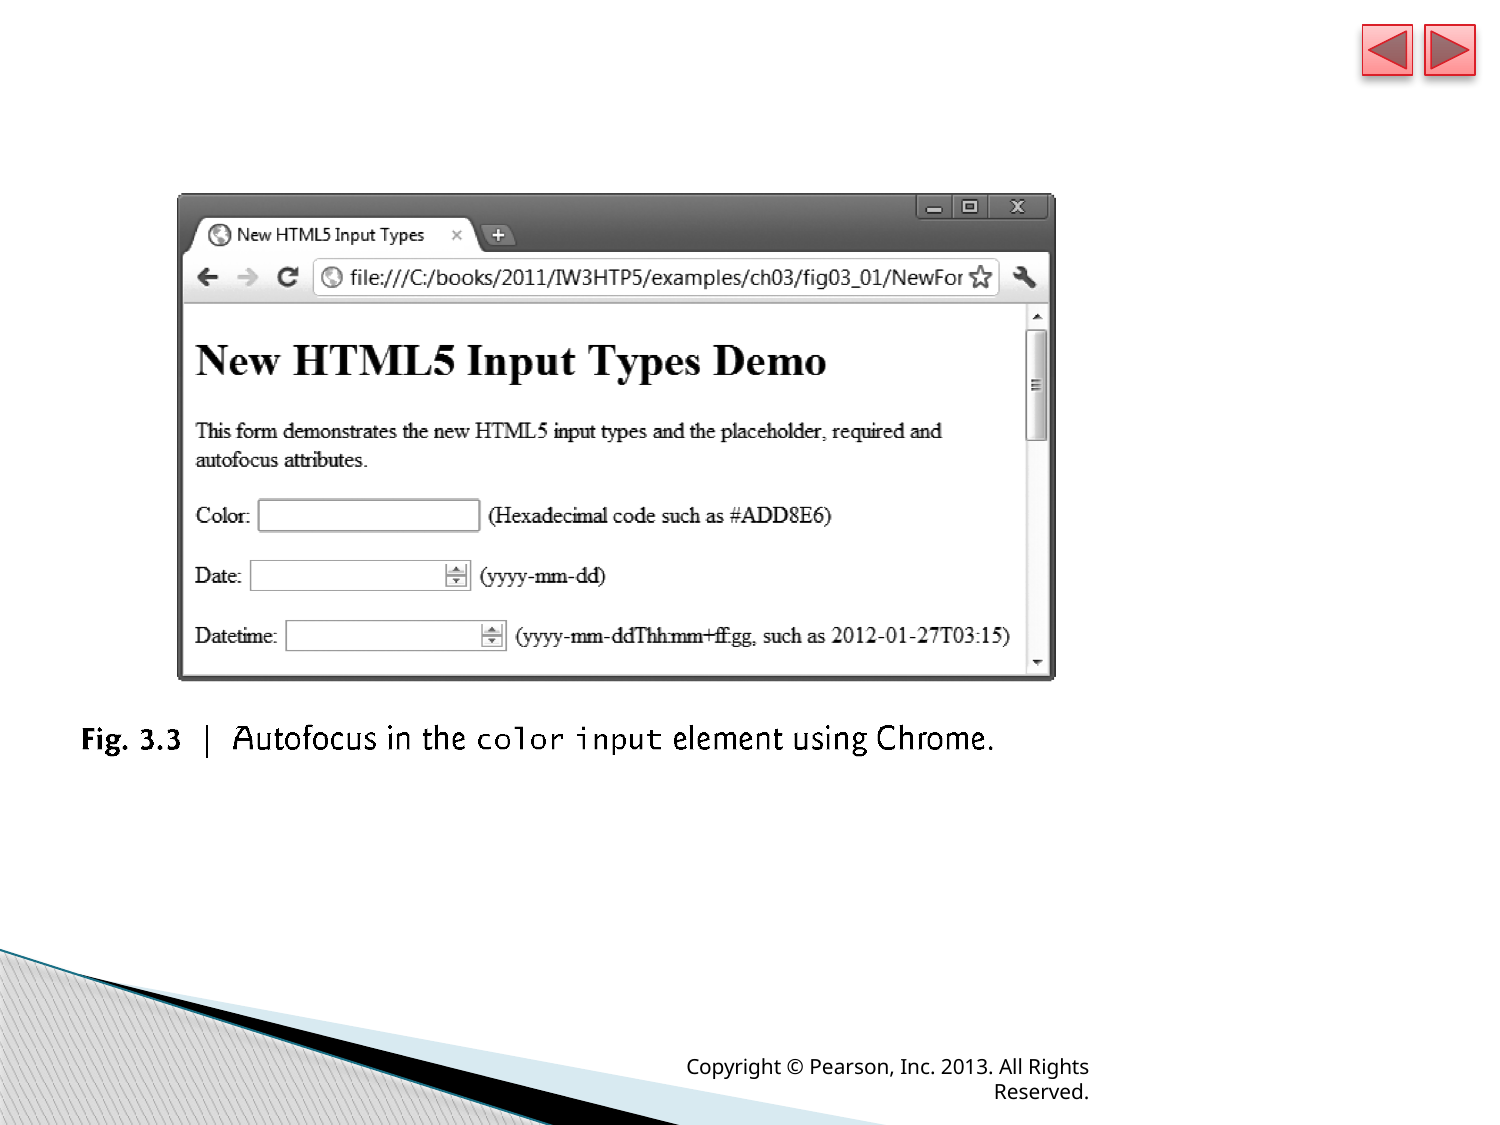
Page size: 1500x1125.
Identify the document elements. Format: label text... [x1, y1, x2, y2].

footer Copyright © Pearson, Inc. 2013. All Rights Reserved. [650, 1051, 1105, 1112]
picture [0, 106, 1500, 1018]
